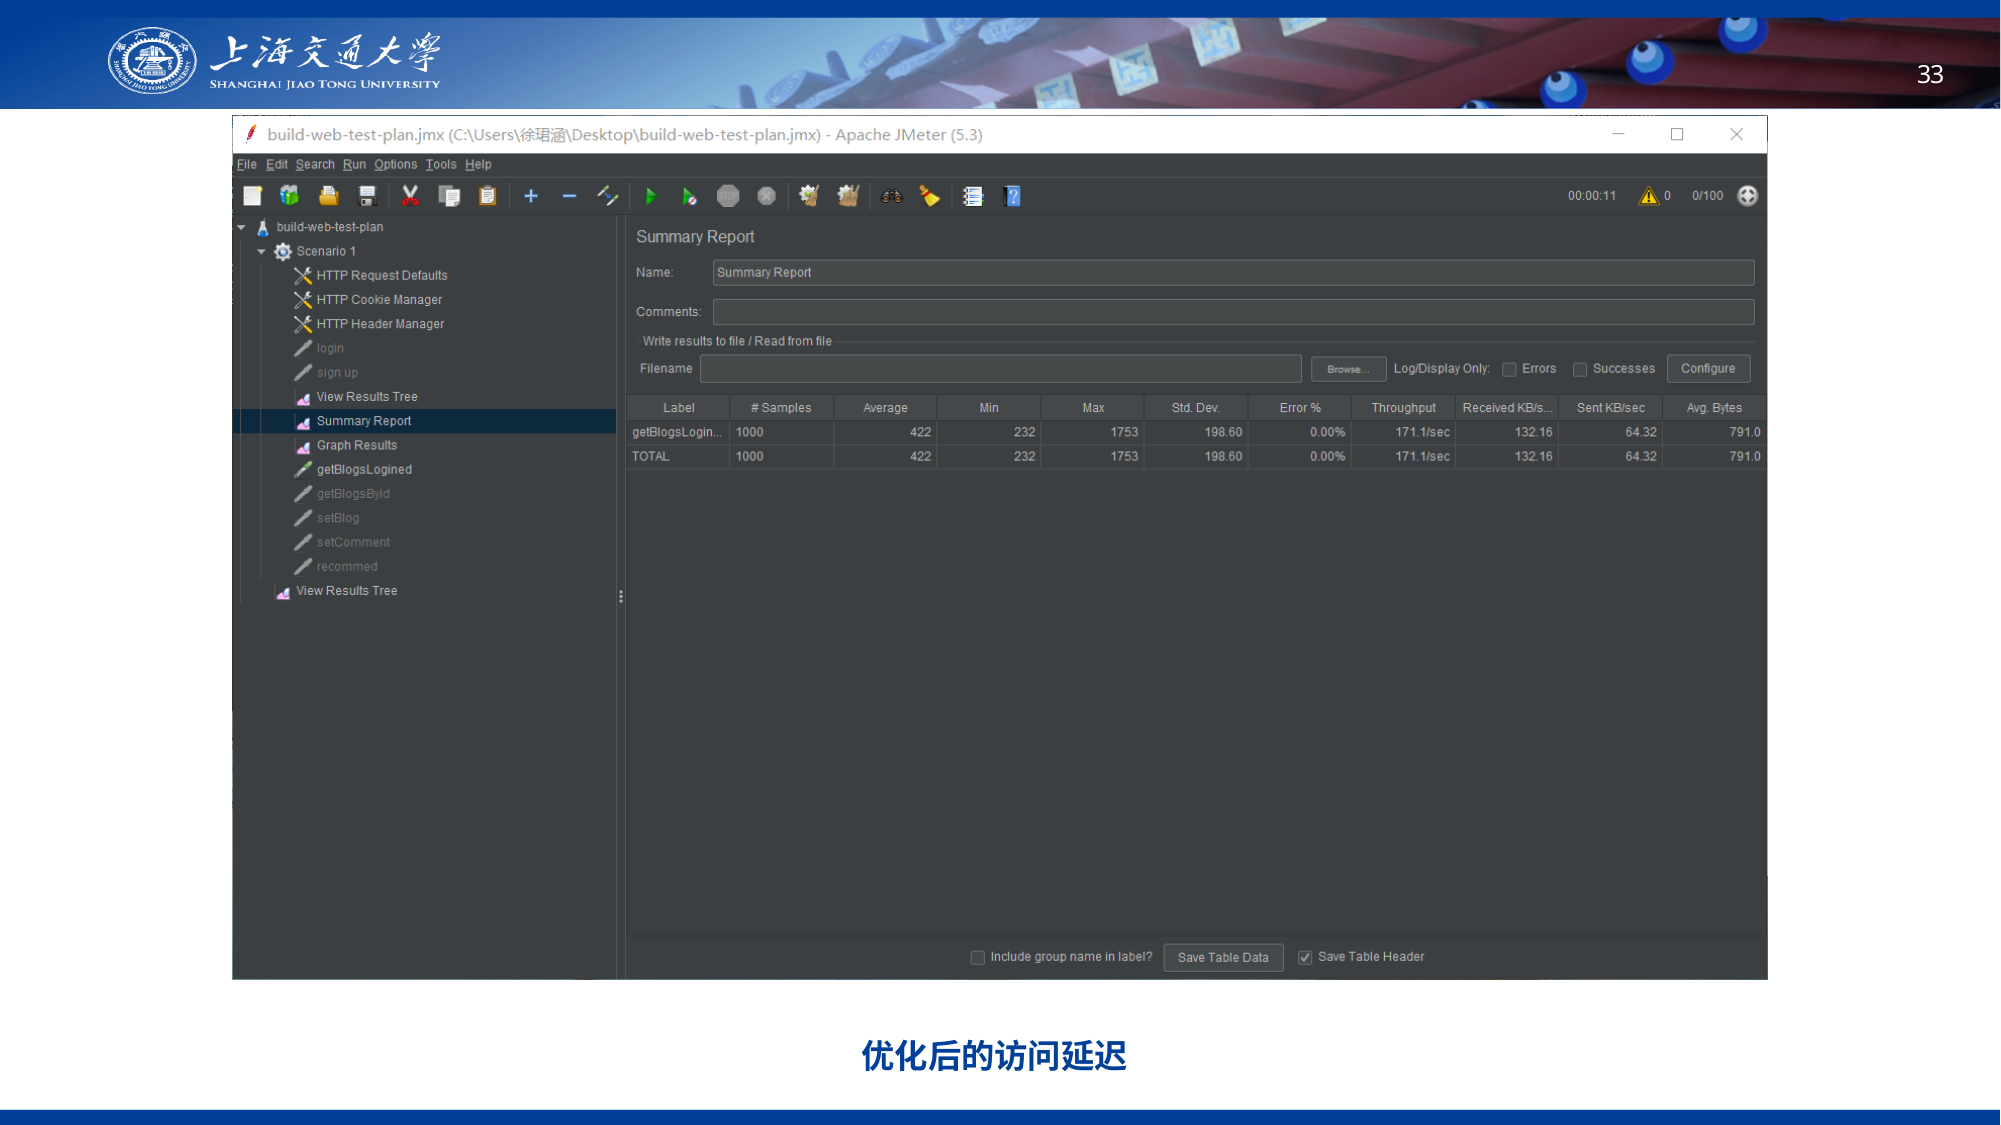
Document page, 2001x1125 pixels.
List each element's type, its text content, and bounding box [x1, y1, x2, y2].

text_box 优化后的访问延迟 [847, 1027, 1143, 1083]
picture [232, 115, 1768, 981]
picture [0, 0, 2001, 109]
slide_number 33 [1902, 51, 1960, 97]
